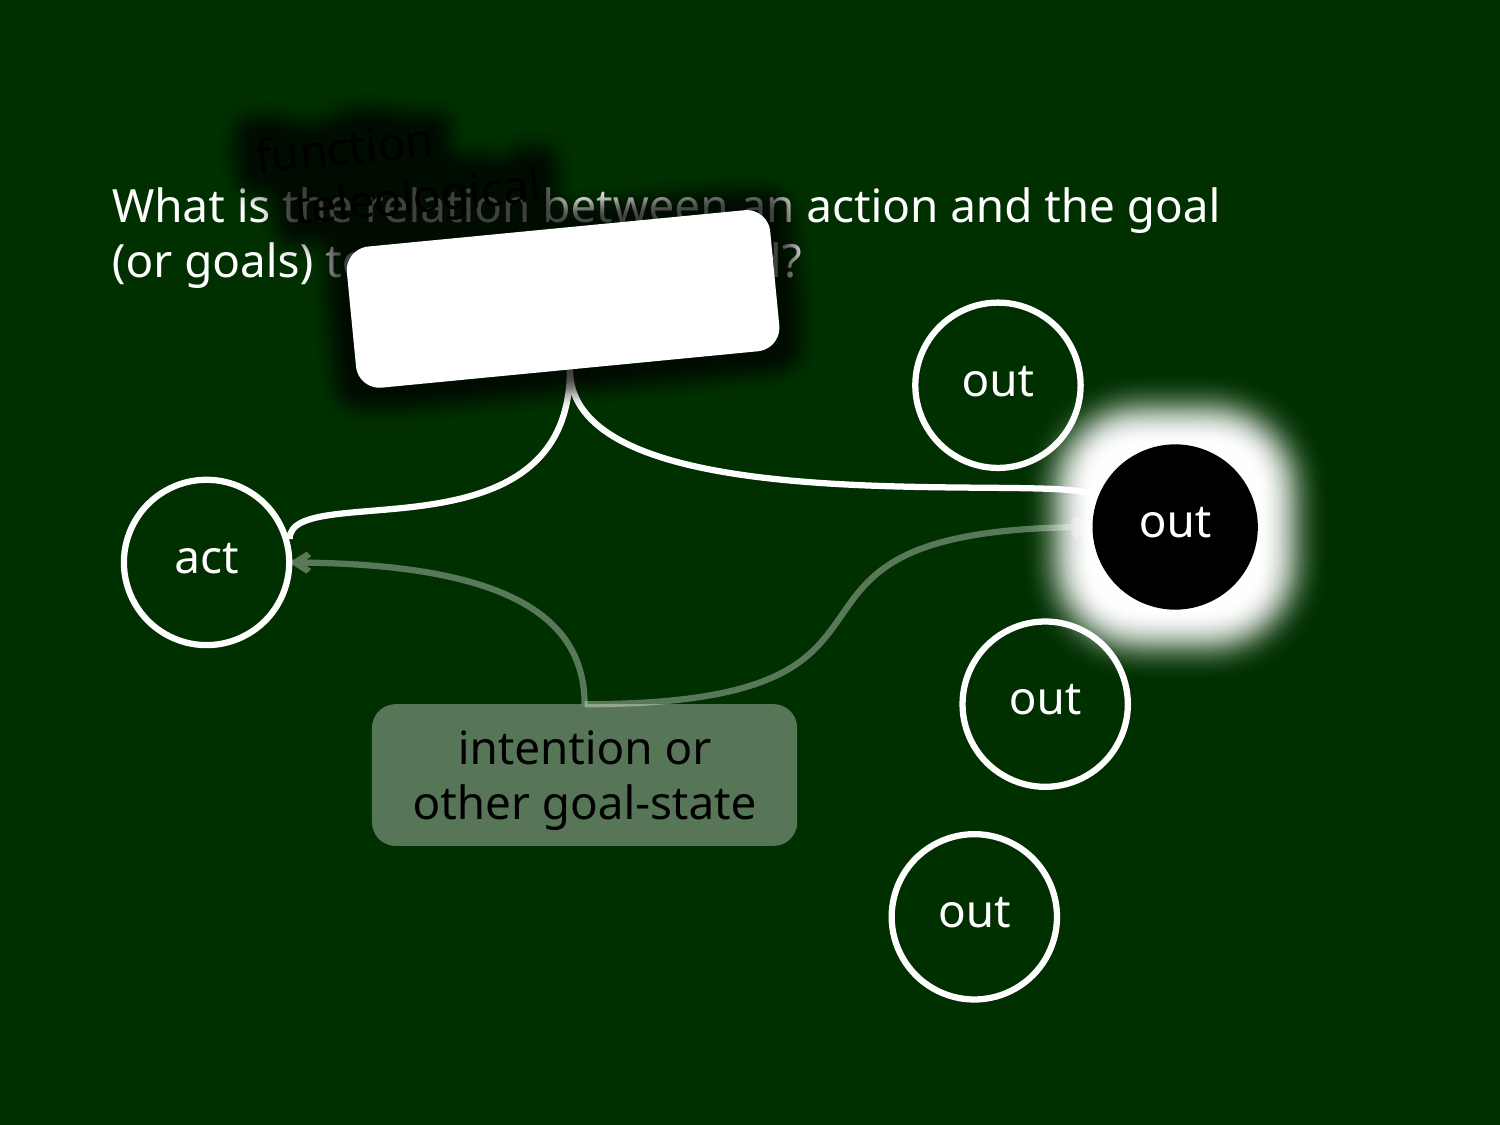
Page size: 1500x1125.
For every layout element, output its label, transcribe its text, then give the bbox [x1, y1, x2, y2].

text_box intention or other goal-state [371, 704, 744, 846]
text_box out [1092, 444, 1258, 610]
text_box act [123, 479, 290, 646]
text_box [365, 485, 508, 782]
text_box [358, 306, 501, 603]
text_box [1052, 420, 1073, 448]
text_box out [926, 302, 1081, 468]
text_box [1039, 405, 1079, 458]
text_box What is the relation between an action and the goal (or goals) to which it is directed? [97, 169, 1294, 295]
text_box out [962, 621, 1128, 787]
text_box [742, 179, 920, 688]
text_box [749, 361, 928, 870]
text_box teleological function [346, 210, 737, 376]
text_box out [891, 834, 1058, 1000]
